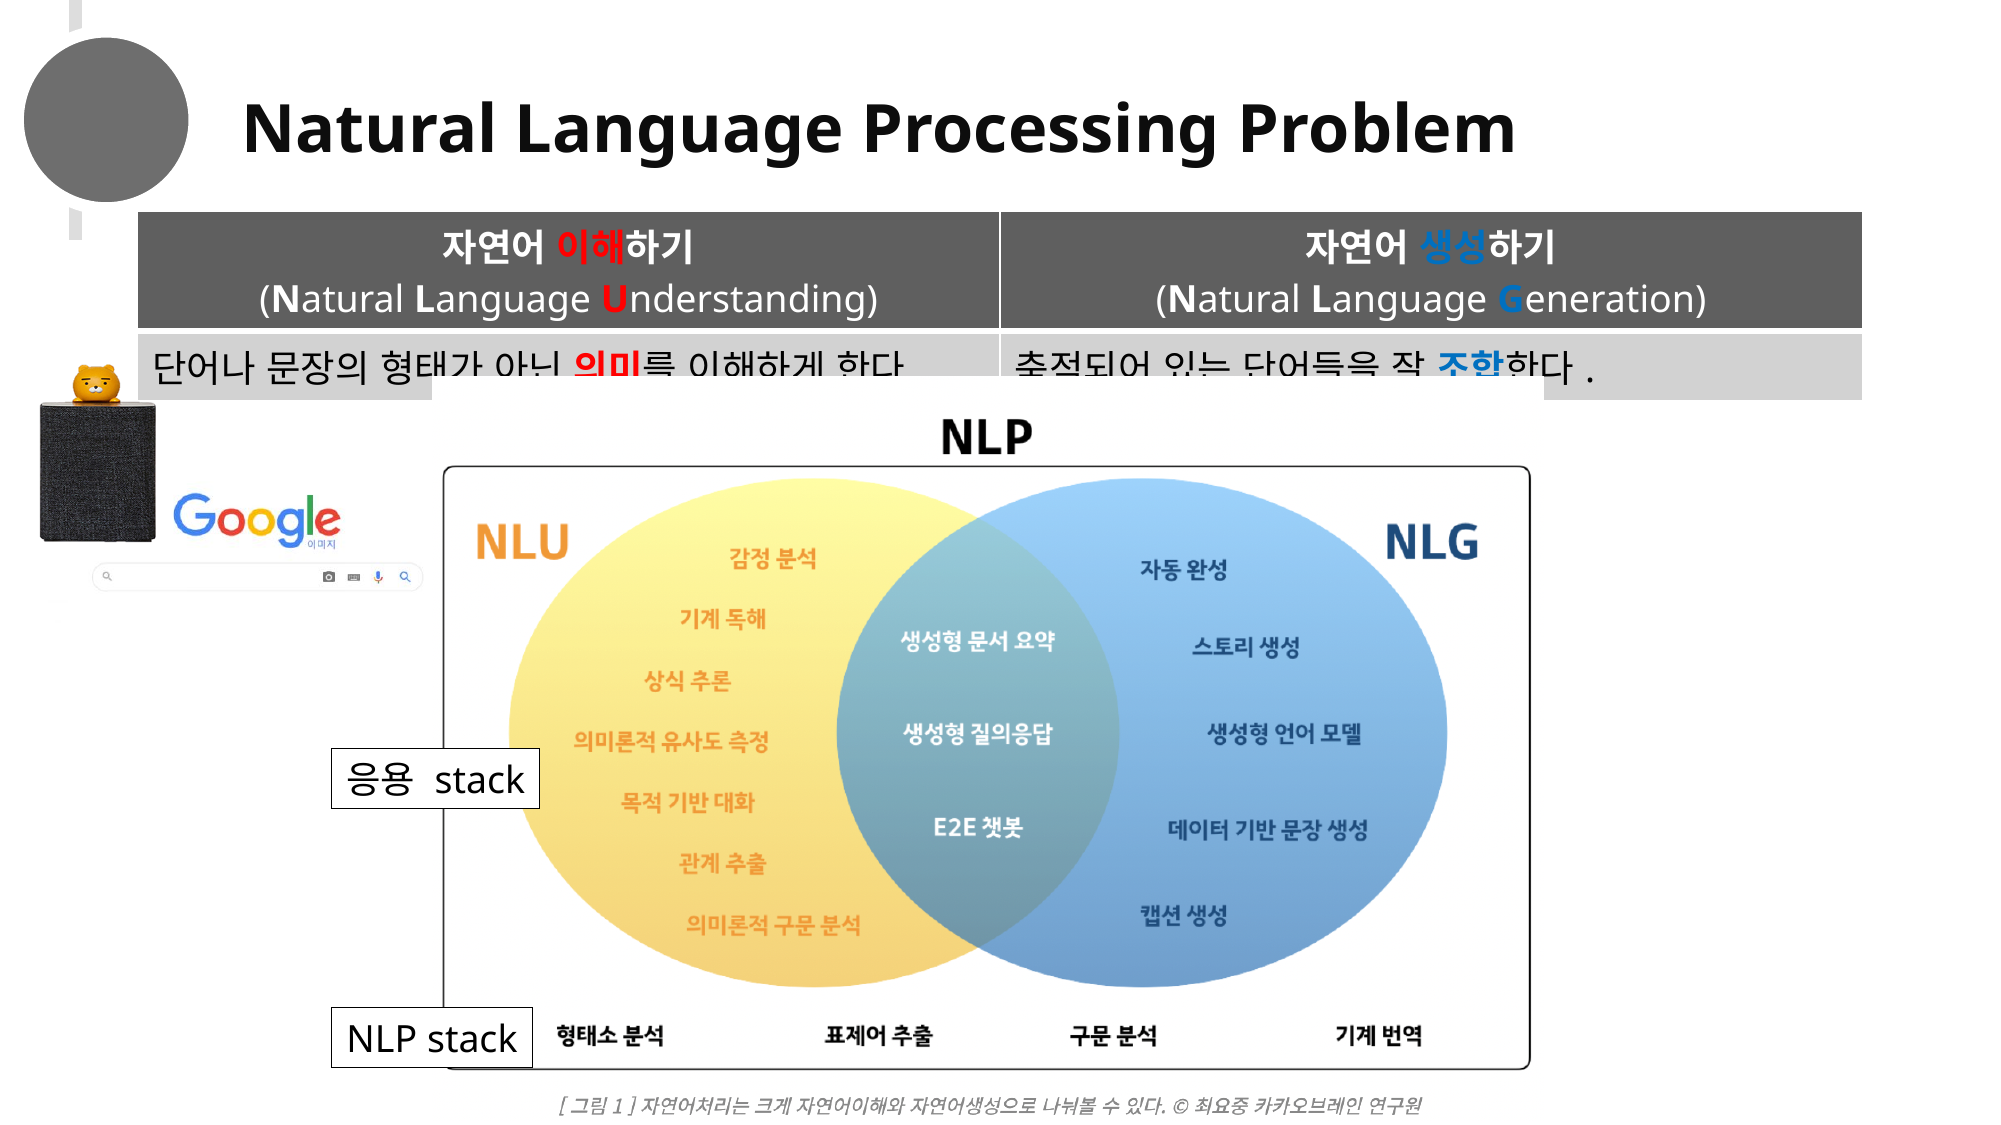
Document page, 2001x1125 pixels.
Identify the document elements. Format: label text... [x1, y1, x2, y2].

title Natural Language Processing Problem [226, 22, 1952, 240]
table_cell 단어나 문장의 형태가 아닌 의미를 이해하게 한다. [138, 334, 999, 400]
table_header 자연어 생성하기 (Natural Language Generation) [1001, 212, 1862, 328]
table_header 자연어 이해하기 (Natural Language Understanding) [138, 212, 999, 328]
text_box NLP stack [331, 1007, 432, 1068]
table_cell 축적되어 있는 단어들을 잘 조합한다. [1001, 334, 1862, 400]
text_box 응용 stack [331, 748, 432, 809]
picture [0, 349, 1544, 1121]
